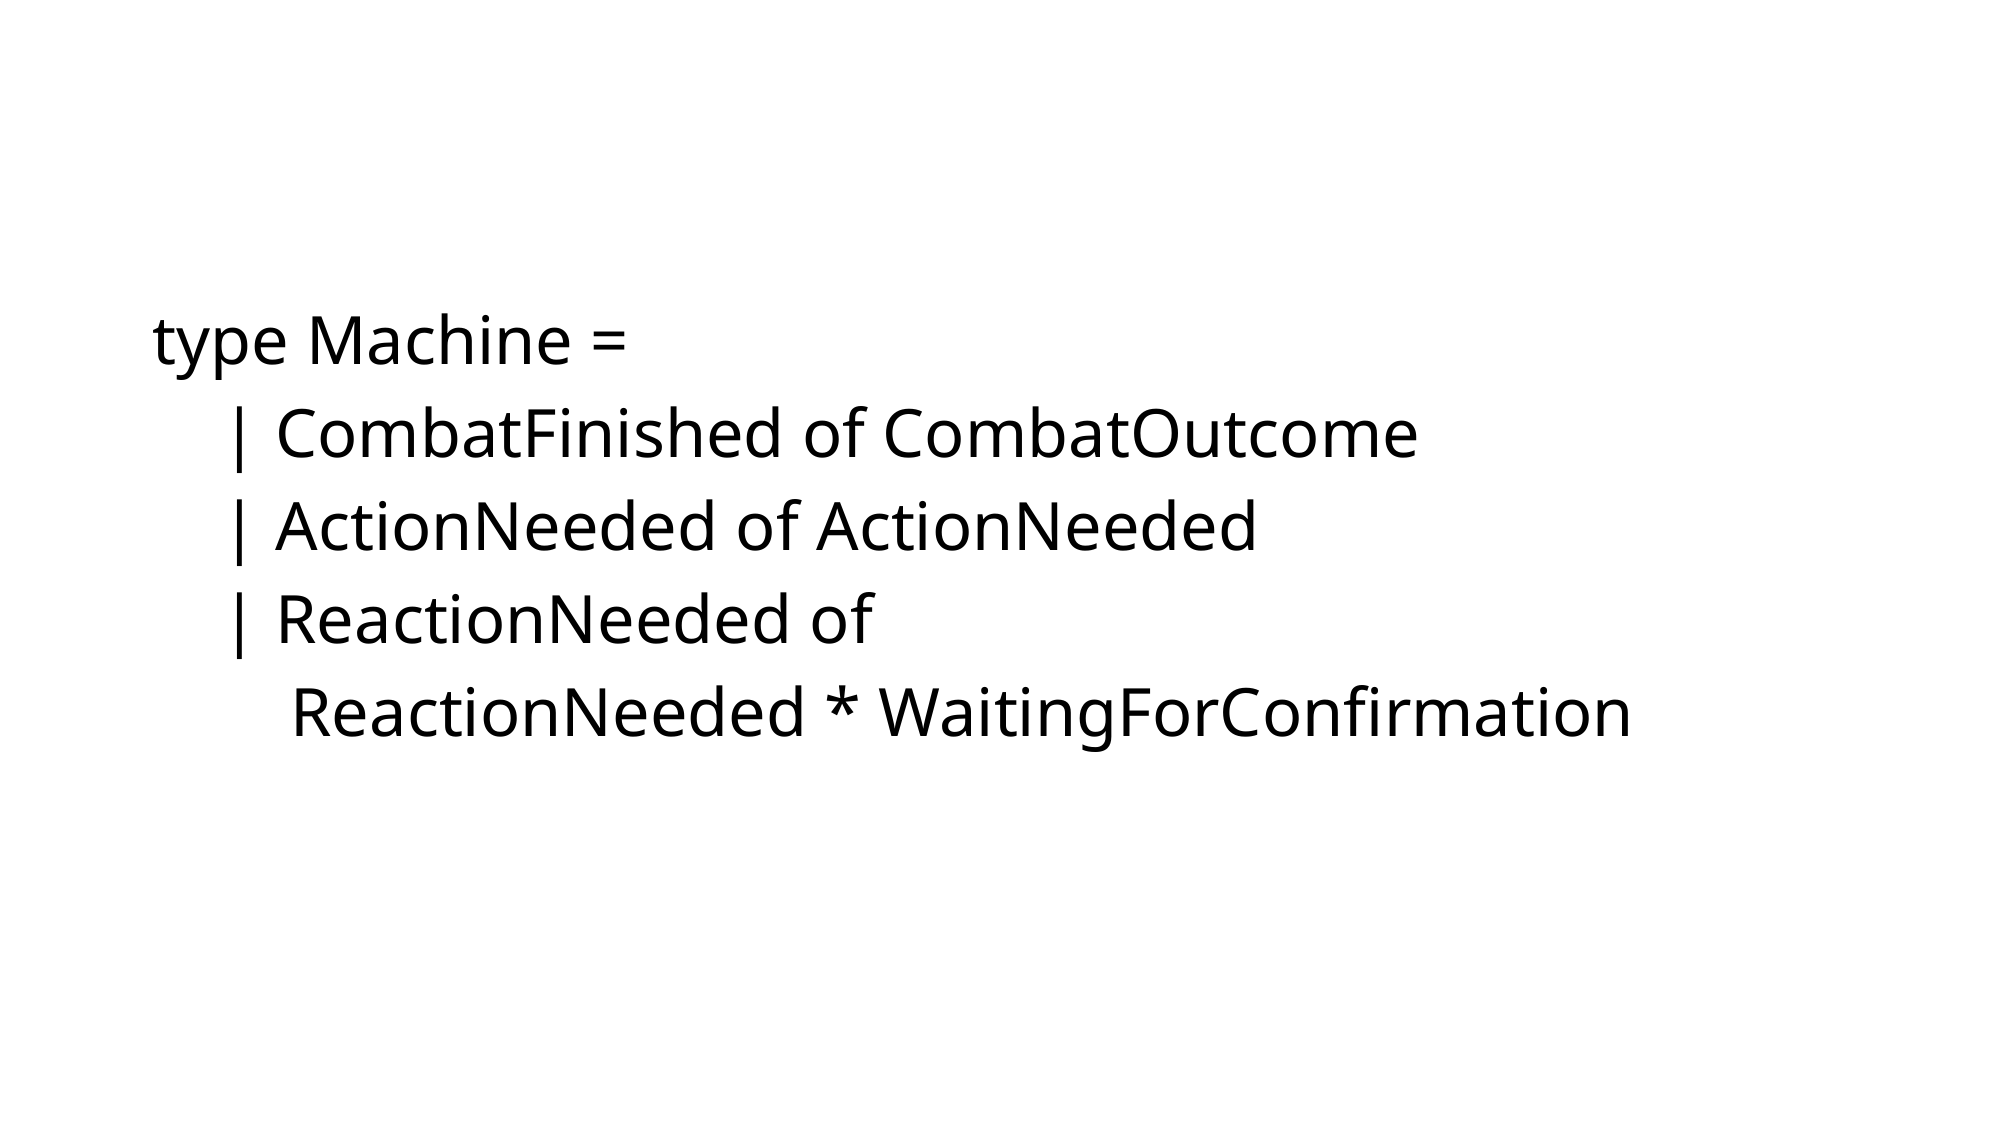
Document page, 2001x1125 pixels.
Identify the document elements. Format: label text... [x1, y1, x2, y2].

list type Machine = | CombatFinished of CombatOutcome | ActionNeeded of ActionNeeded | ReactionNeeded of ReactionNeeded * WaitingForConfirmation [137, 299, 1863, 1014]
